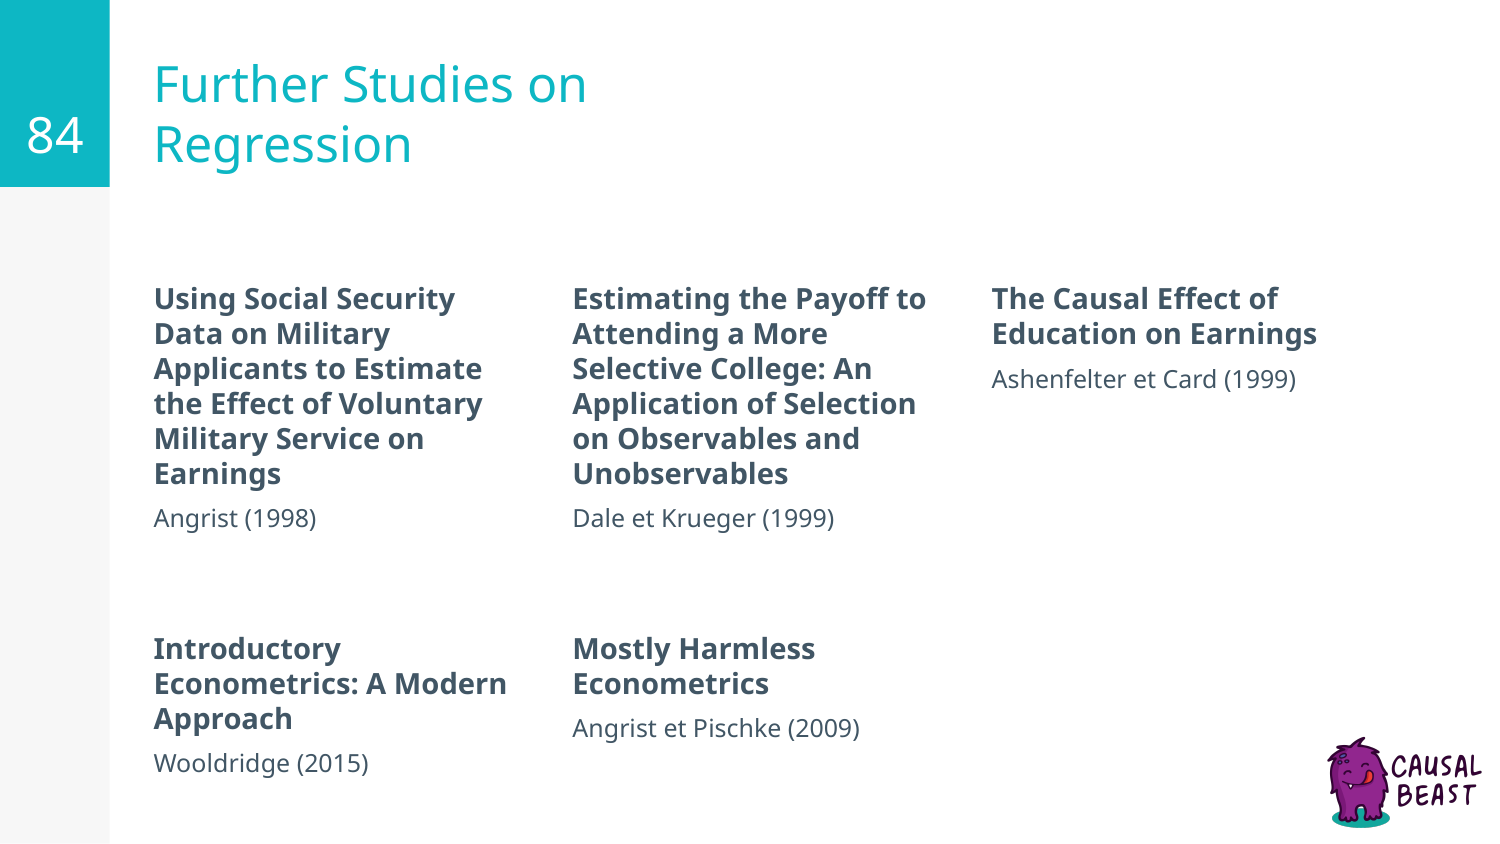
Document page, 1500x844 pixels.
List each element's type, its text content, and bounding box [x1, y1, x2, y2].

list Estimating the Payoff to Attending a More Selective College: An Application of Selection on Observables and Unobservables Dale et Krueger (1999) Mostly Harmless Econometrics Angrist et Pischke (2009) [557, 265, 957, 480]
list Using Social Security Data on Military Applicants to Estimate the Effect of Voluntary Military Service on Earnings Angrist (1998) Introductory Econometrics: A Modern Approach Wooldridge (2015) [138, 265, 538, 480]
slide_number ‹#› [0, 0, 110, 187]
picture [1304, 722, 1500, 842]
list The Causal Effect of Education on Earnings Ashenfelter et Card (1999) [976, 265, 1376, 480]
title Further Studies on Regression [138, 0, 722, 188]
